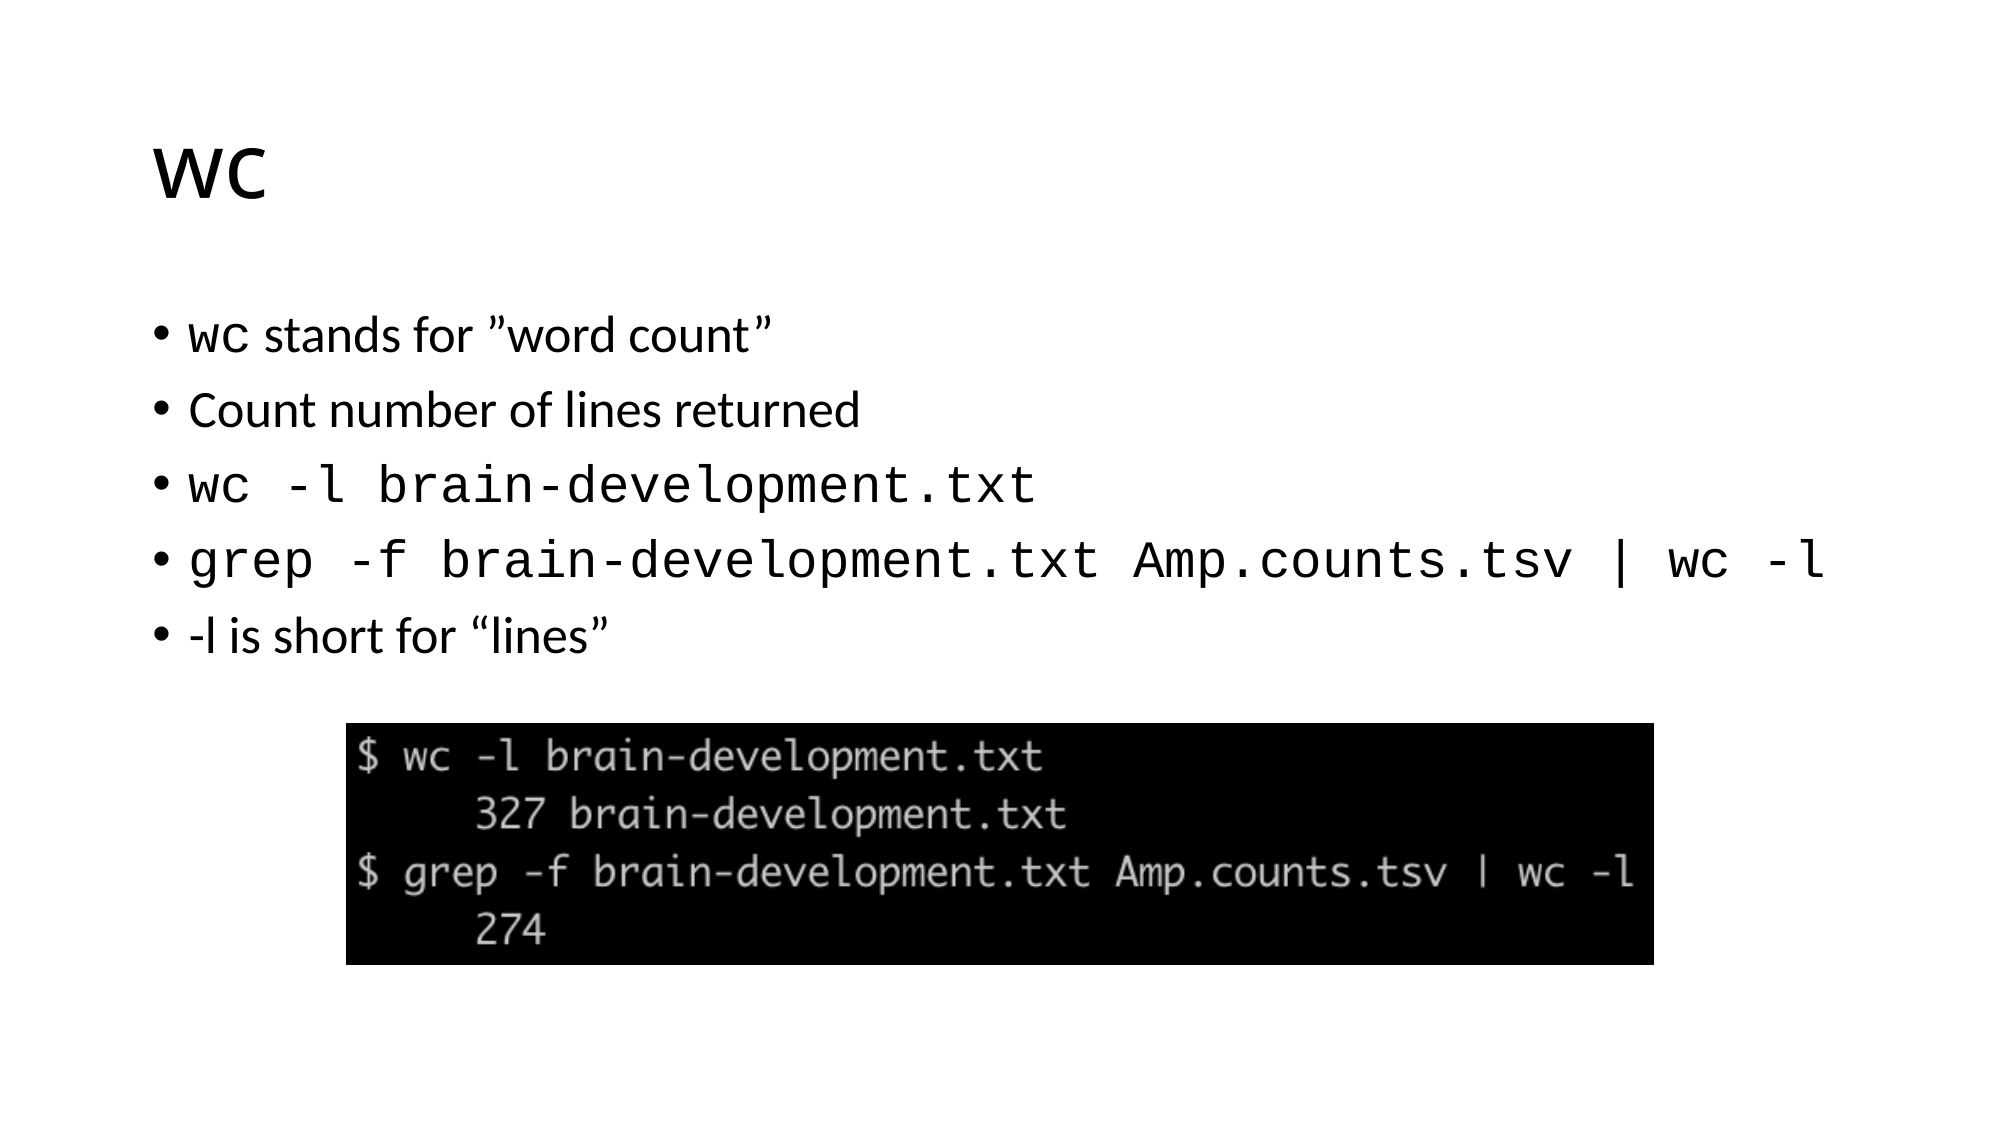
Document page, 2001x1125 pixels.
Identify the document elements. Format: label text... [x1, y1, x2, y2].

picture [346, 723, 1654, 965]
title wc [137, 59, 1863, 278]
list wc stands for ”word count” Count number of lines returned wc -l brain-development.txt grep -f brain-development.txt Amp.counts.tsv | wc -l -l is short for “lines” [137, 299, 1863, 679]
